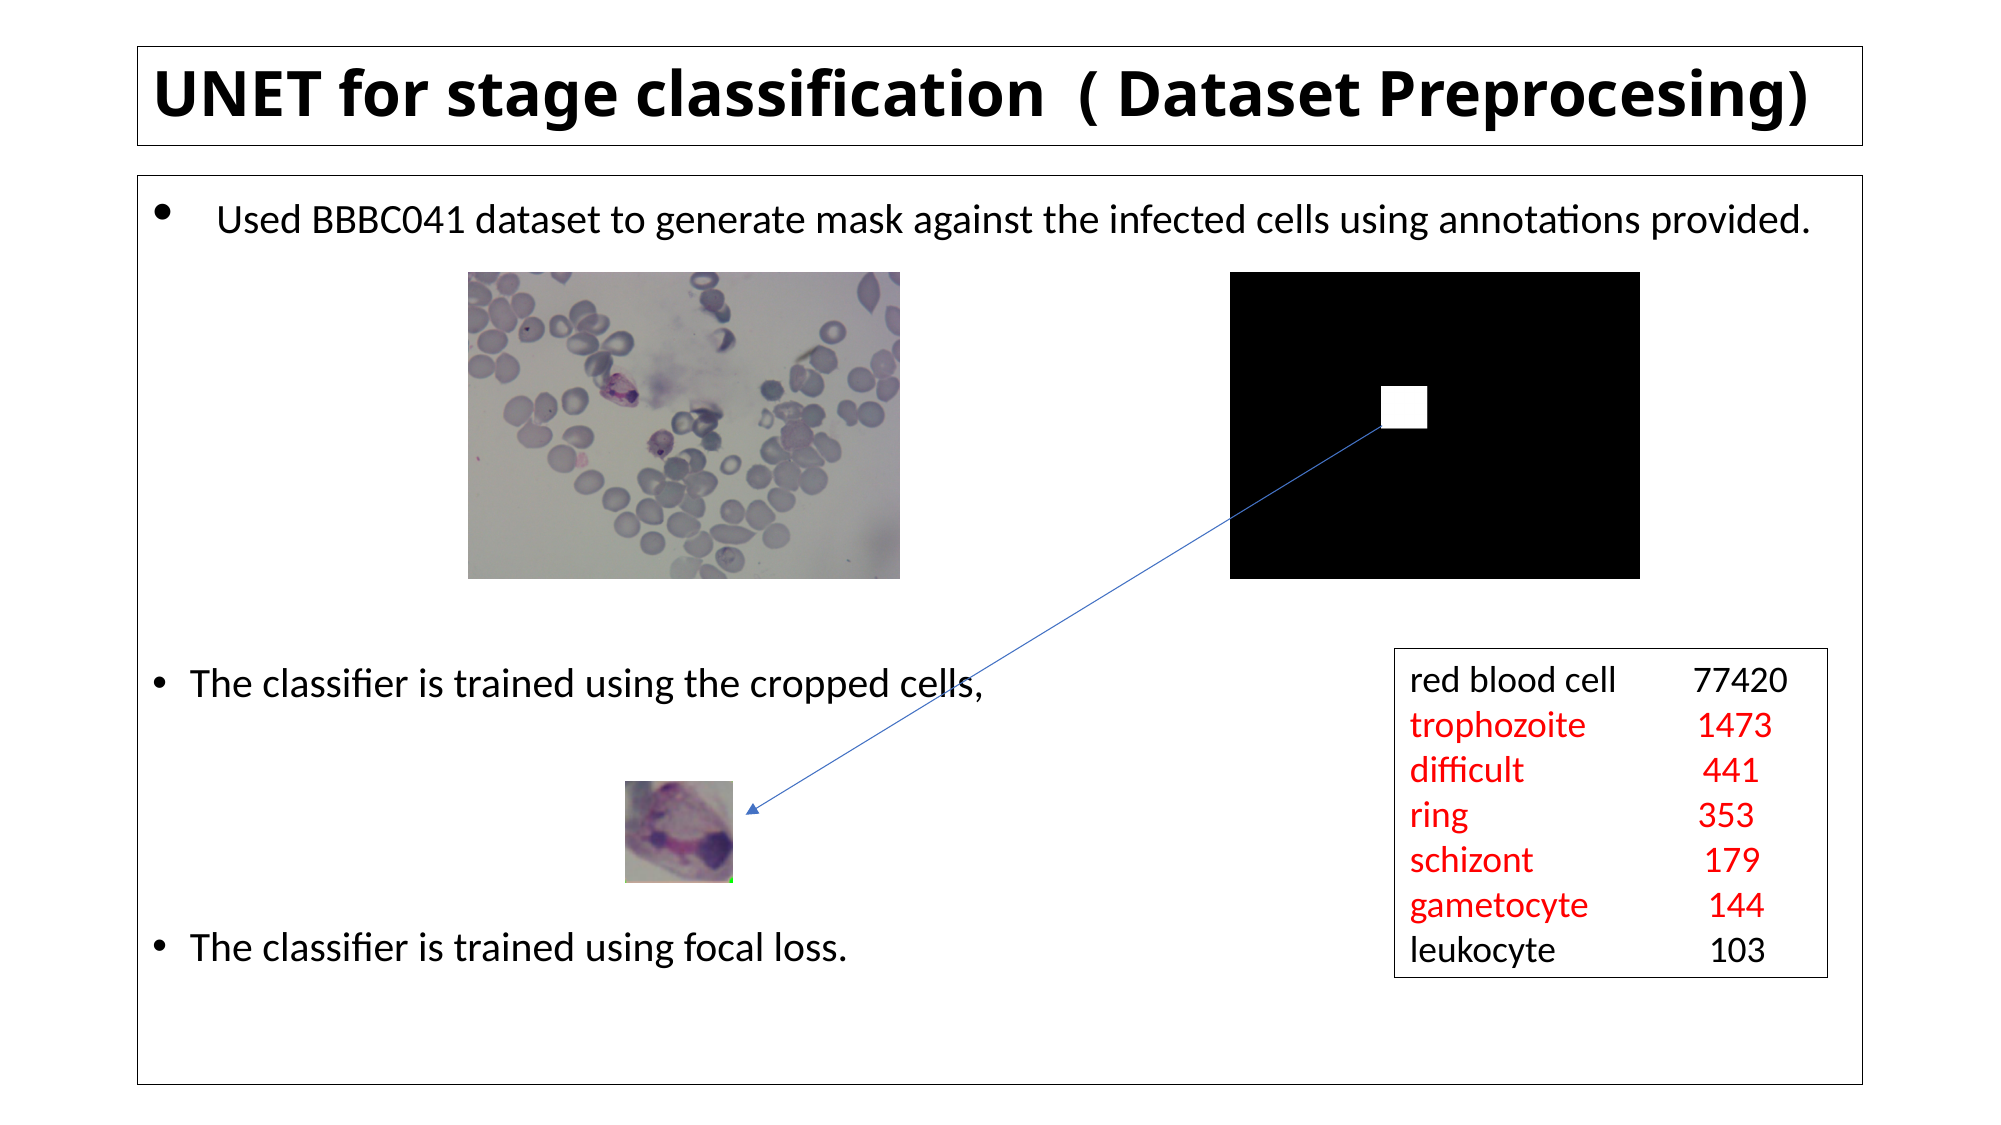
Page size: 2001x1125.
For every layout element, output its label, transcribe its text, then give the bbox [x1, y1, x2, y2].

picture [1230, 272, 1640, 579]
text_box red blood cell 77420 trophozoite 1473 difficult 441 ring 353 schizont 179 gametocyte 144 leukocyte 103 [1394, 648, 1828, 978]
picture [468, 272, 900, 579]
list Used BBBC041 dataset to generate mask against the infected cells using annotations provided. The classifier is trained using the cropped cells, The classifier is trained using focal loss. [137, 175, 1863, 1085]
picture [625, 780, 733, 883]
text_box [745, 425, 1383, 815]
title UNET for stage classification ( Dataset Preprocesing) [137, 46, 1863, 146]
